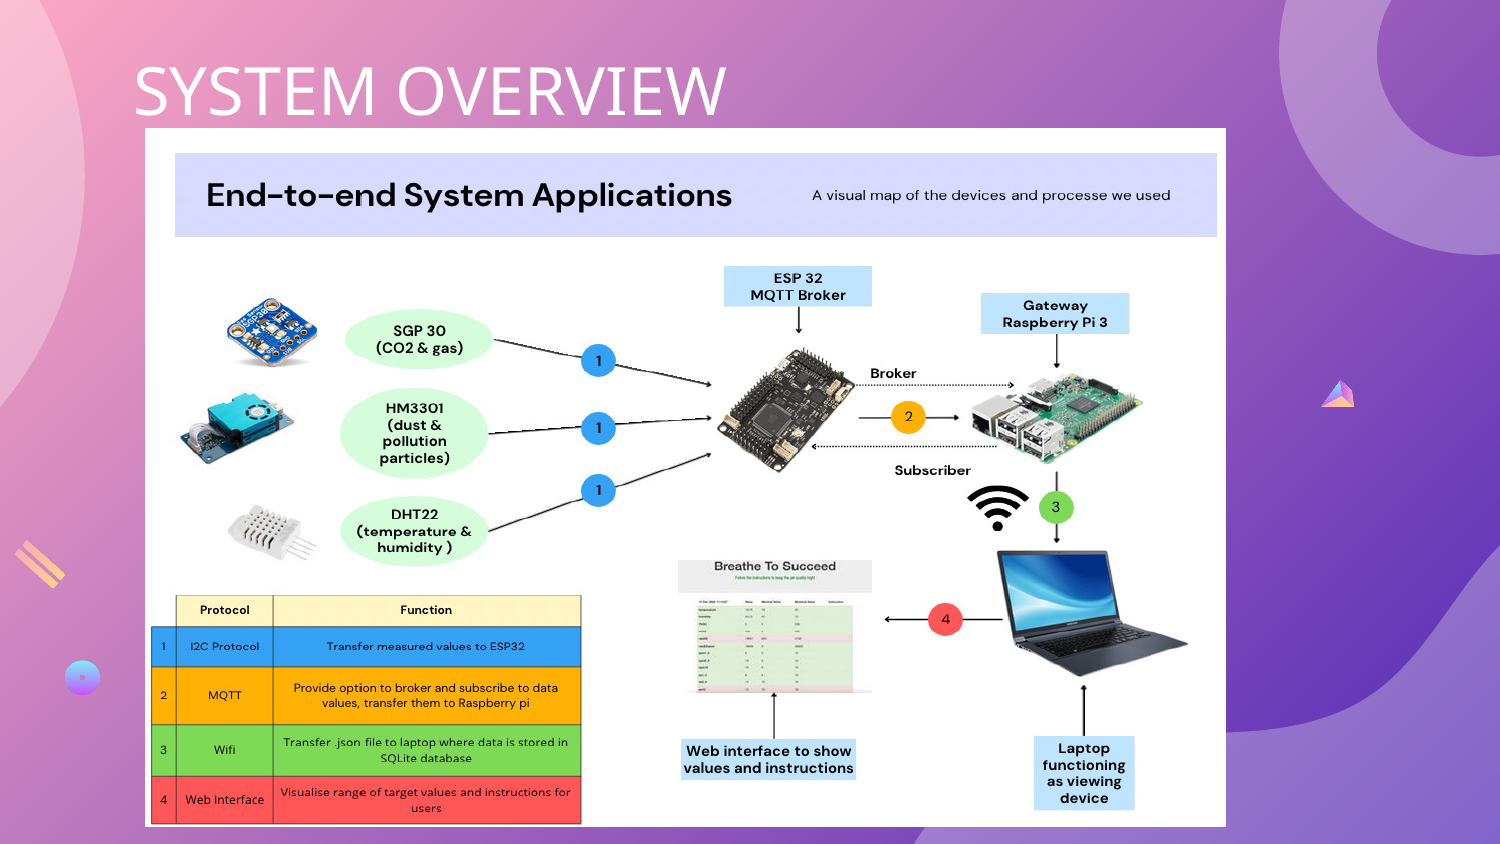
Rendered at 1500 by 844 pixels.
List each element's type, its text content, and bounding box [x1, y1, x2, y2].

title SYSTEM OVERVIEW [118, 49, 1382, 129]
text_box [65, 660, 100, 695]
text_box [1320, 380, 1355, 408]
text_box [14, 539, 66, 589]
picture [145, 128, 1226, 827]
